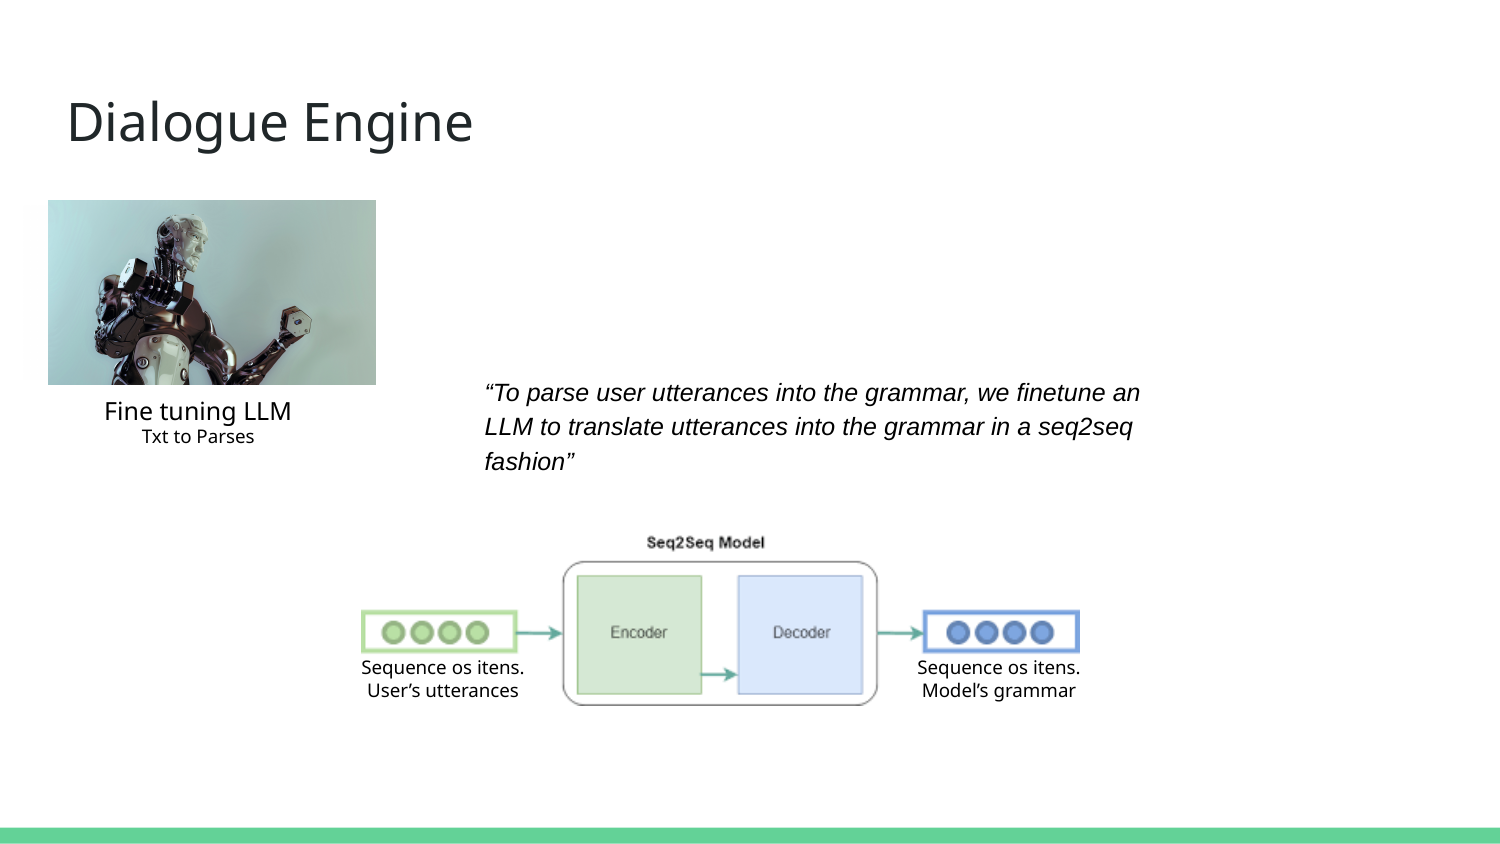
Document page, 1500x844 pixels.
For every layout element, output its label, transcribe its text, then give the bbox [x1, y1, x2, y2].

picture [23, 200, 376, 385]
text_box “To parse user utterances into the grammar, we finetune an LLM to translate utterances into the grammar in a seq2seq fashion” [469, 356, 1158, 490]
title Dialogue Engine [51, 72, 1449, 167]
picture [361, 533, 1080, 706]
text_box Sequence os itens. User’s utterances [122, 641, 678, 717]
text_box Sequence os itens. Model’s grammar [678, 641, 1320, 717]
text_box Fine tuning LLM Txt to Parses [0, 380, 519, 463]
